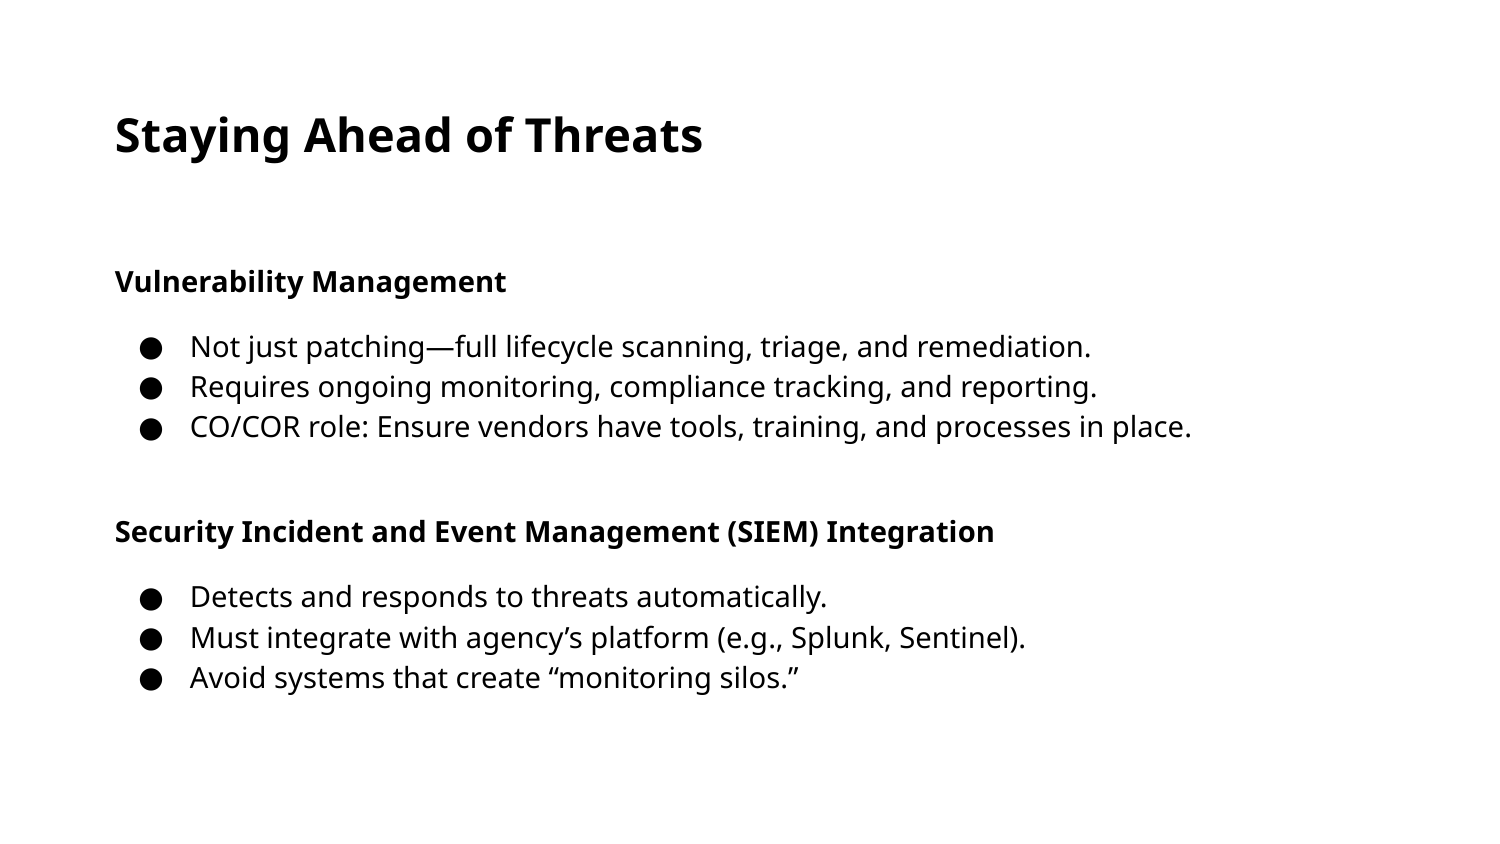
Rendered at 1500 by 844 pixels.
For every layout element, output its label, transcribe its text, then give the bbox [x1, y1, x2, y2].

text_box [99, 157, 655, 213]
text_box Vulnerability Management Not just patching—full lifecycle scanning, triage, and remediation. Requires ongoing monitoring, compliance tracking, and reporting. CO/COR role: Ensure vendors have tools, training, and processes in place. Security Incident and Event Management (SIEM) Integration Detects and responds to threats automatically. Must integrate with agency’s platform (e.g., Splunk, Sentinel). Avoid systems that create “monitoring silos.” [99, 230, 1353, 793]
title Staying Ahead of Threats [99, 99, 730, 157]
